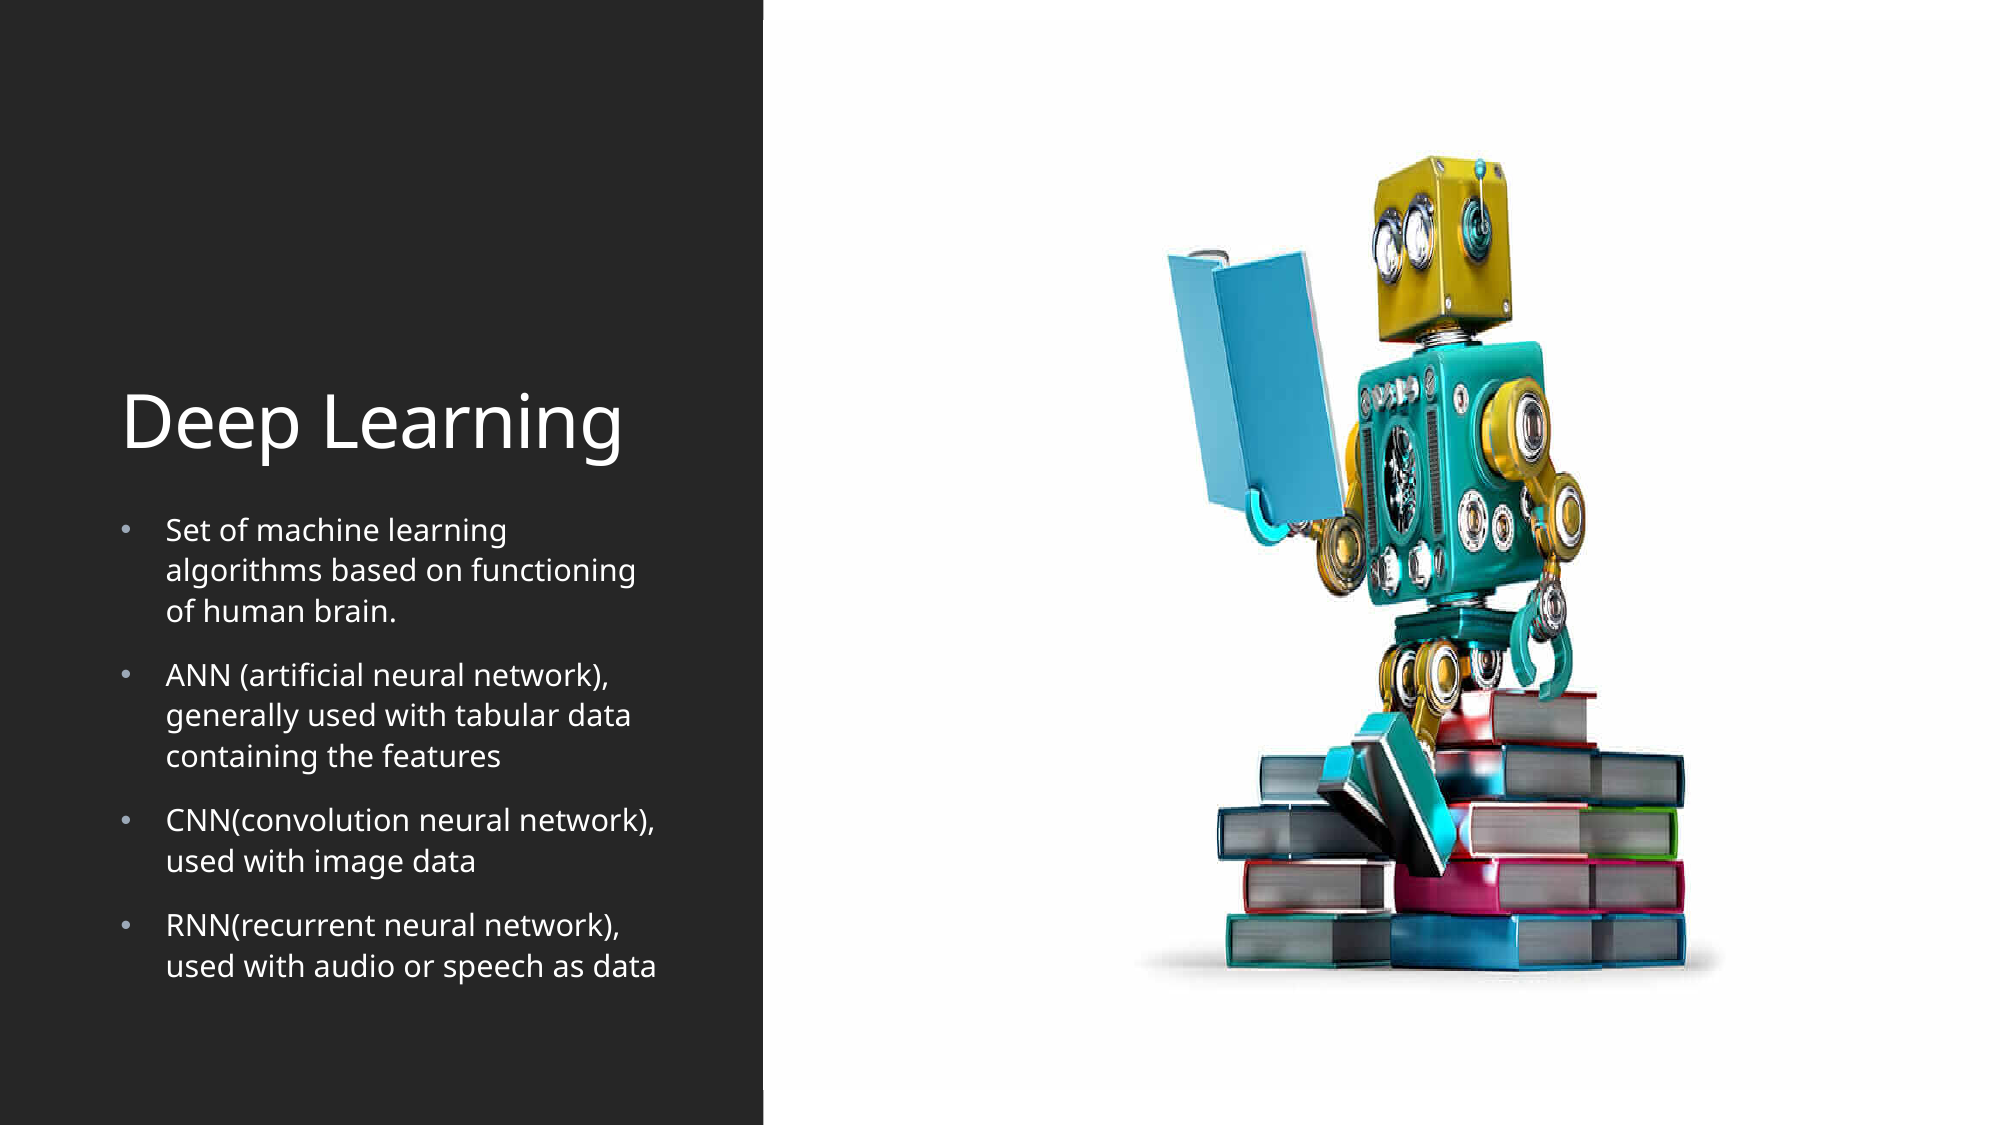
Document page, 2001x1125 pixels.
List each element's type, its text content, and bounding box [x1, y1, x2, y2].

picture [763, 20, 2000, 1090]
title Deep Learning [105, 128, 683, 473]
list Set of machine learning algorithms based on functioning of human brain. ANN (artificial neural network), generally used with tabular data containing the features CNN(convolution neural network), used with image data RNN(recurrent neural network), used with audio or speech as data [105, 499, 683, 1002]
